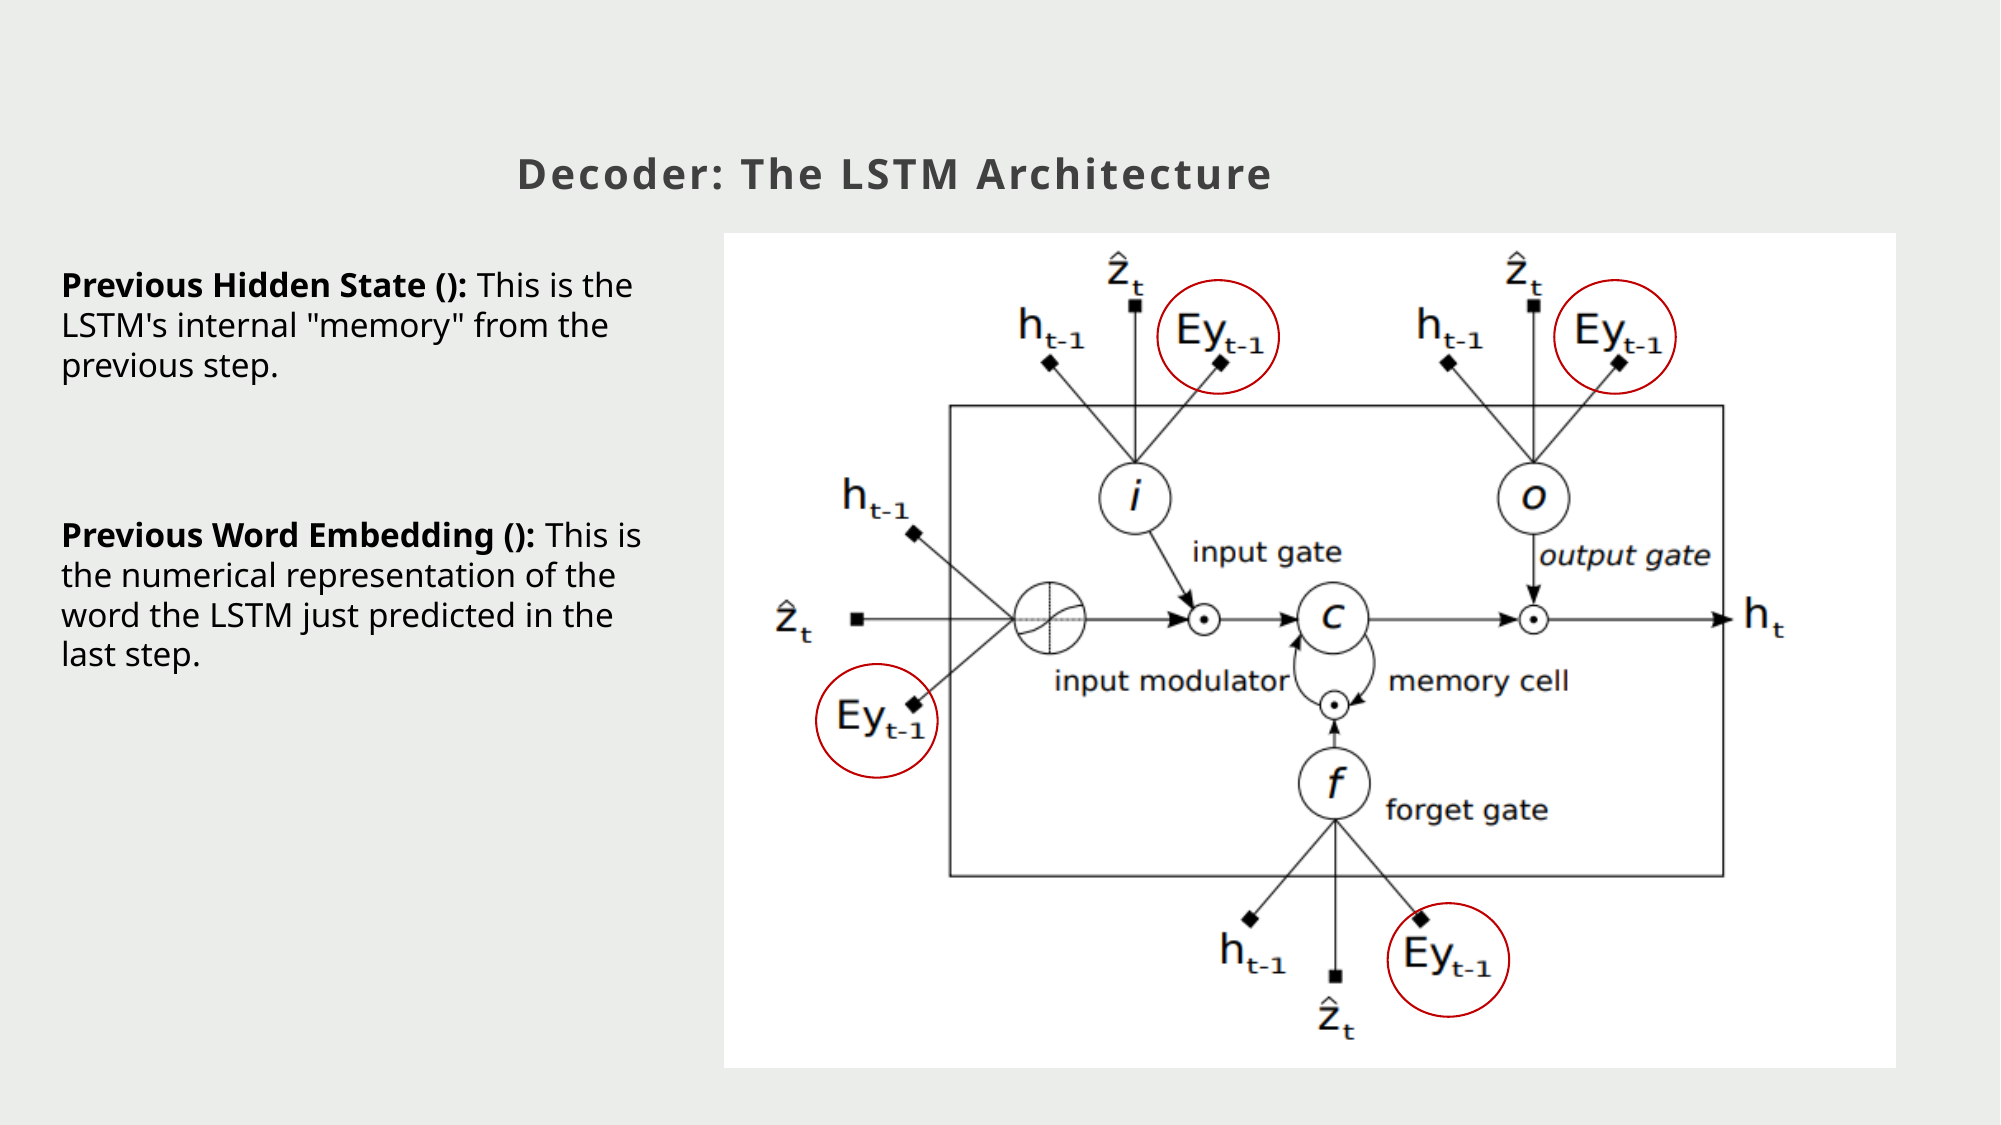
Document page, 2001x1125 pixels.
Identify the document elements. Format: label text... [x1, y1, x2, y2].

text_box Decoder: The LSTM Architecture [501, 120, 1577, 281]
picture [724, 233, 1897, 1068]
